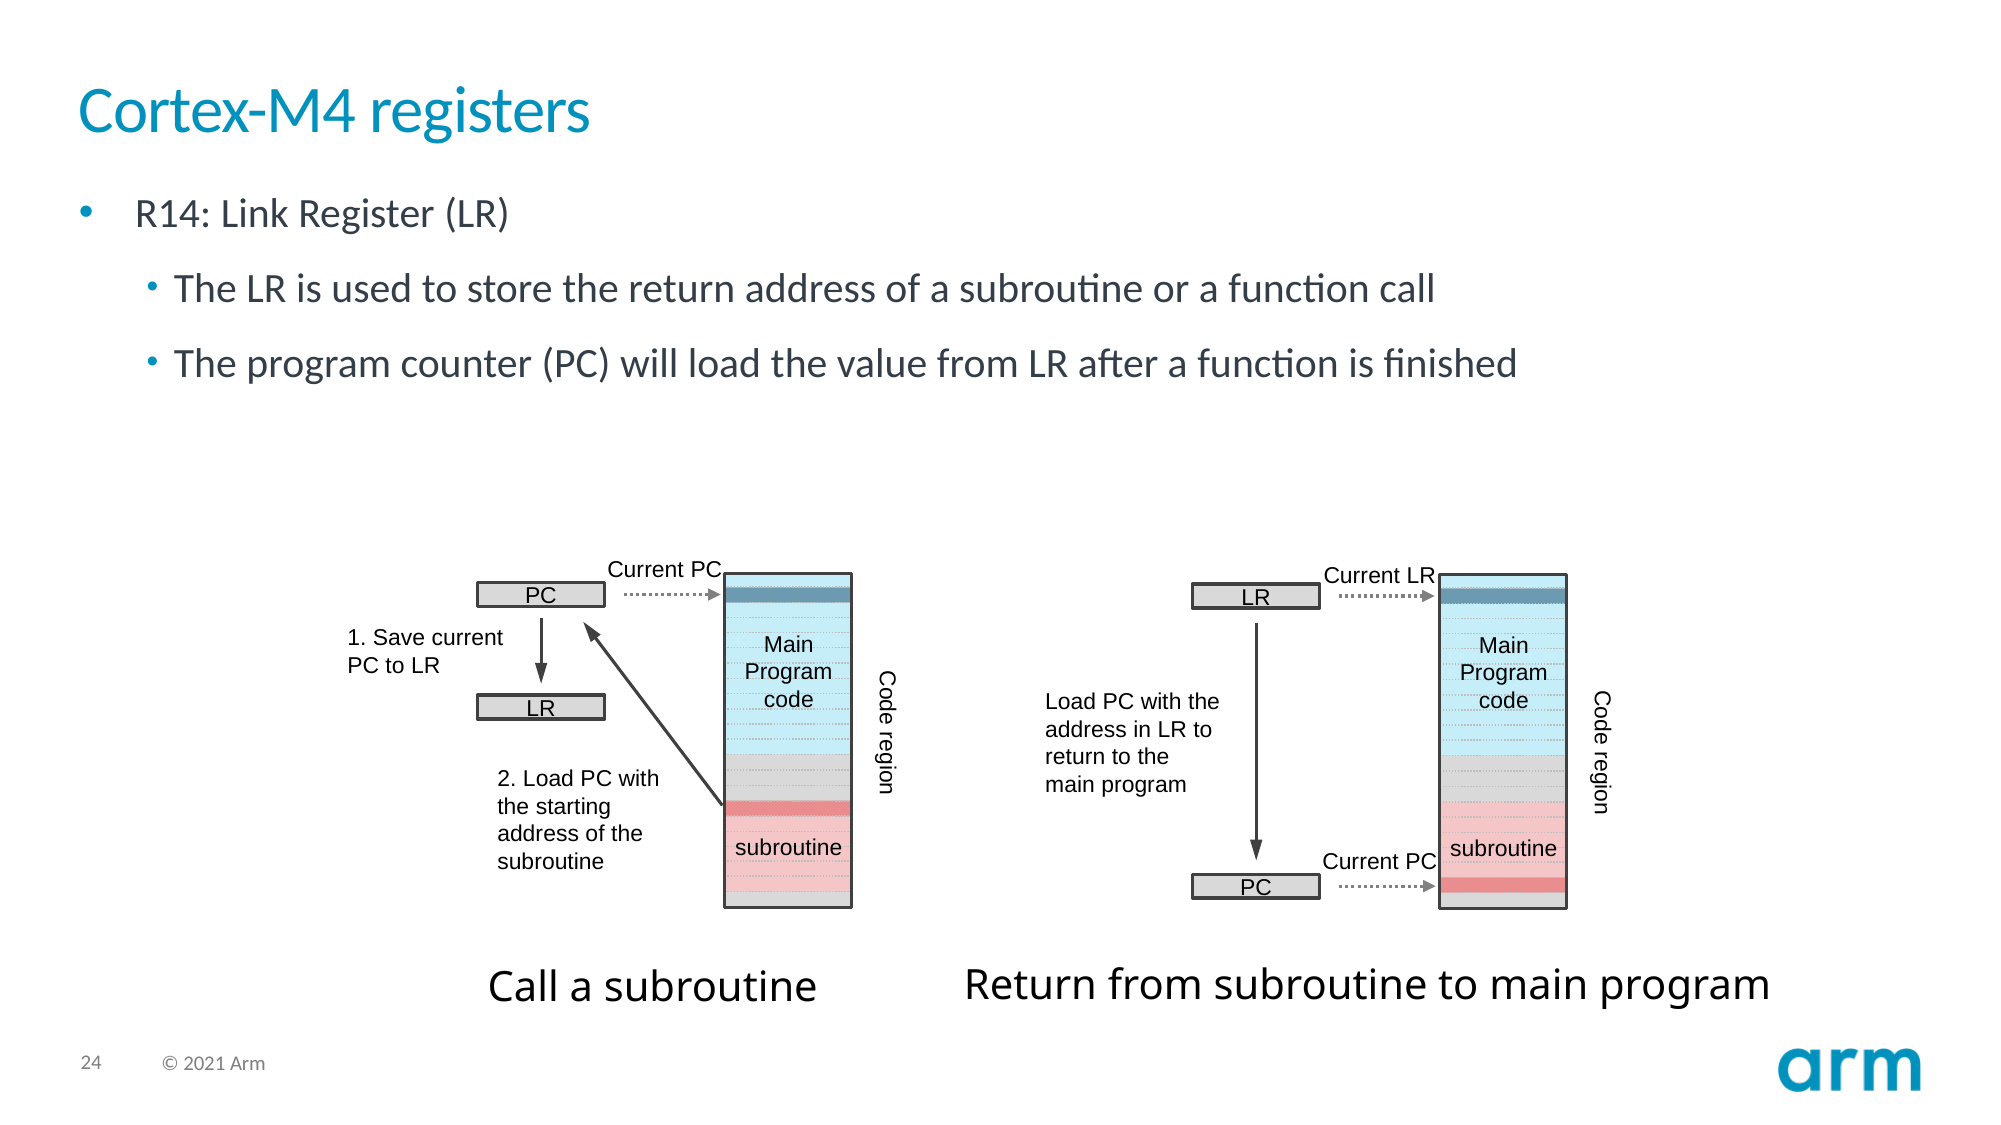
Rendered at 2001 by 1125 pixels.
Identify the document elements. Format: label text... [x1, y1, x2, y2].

list R14: Link Register (LR) The LR is used to store the return address of a subroutine or a function call The program counter (PC) will load the value from LR after a function is finished [78, 185, 1923, 1002]
picture [1777, 1047, 1922, 1093]
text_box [332, 547, 1734, 1018]
title Cortex-M4 registers [78, 78, 1922, 185]
